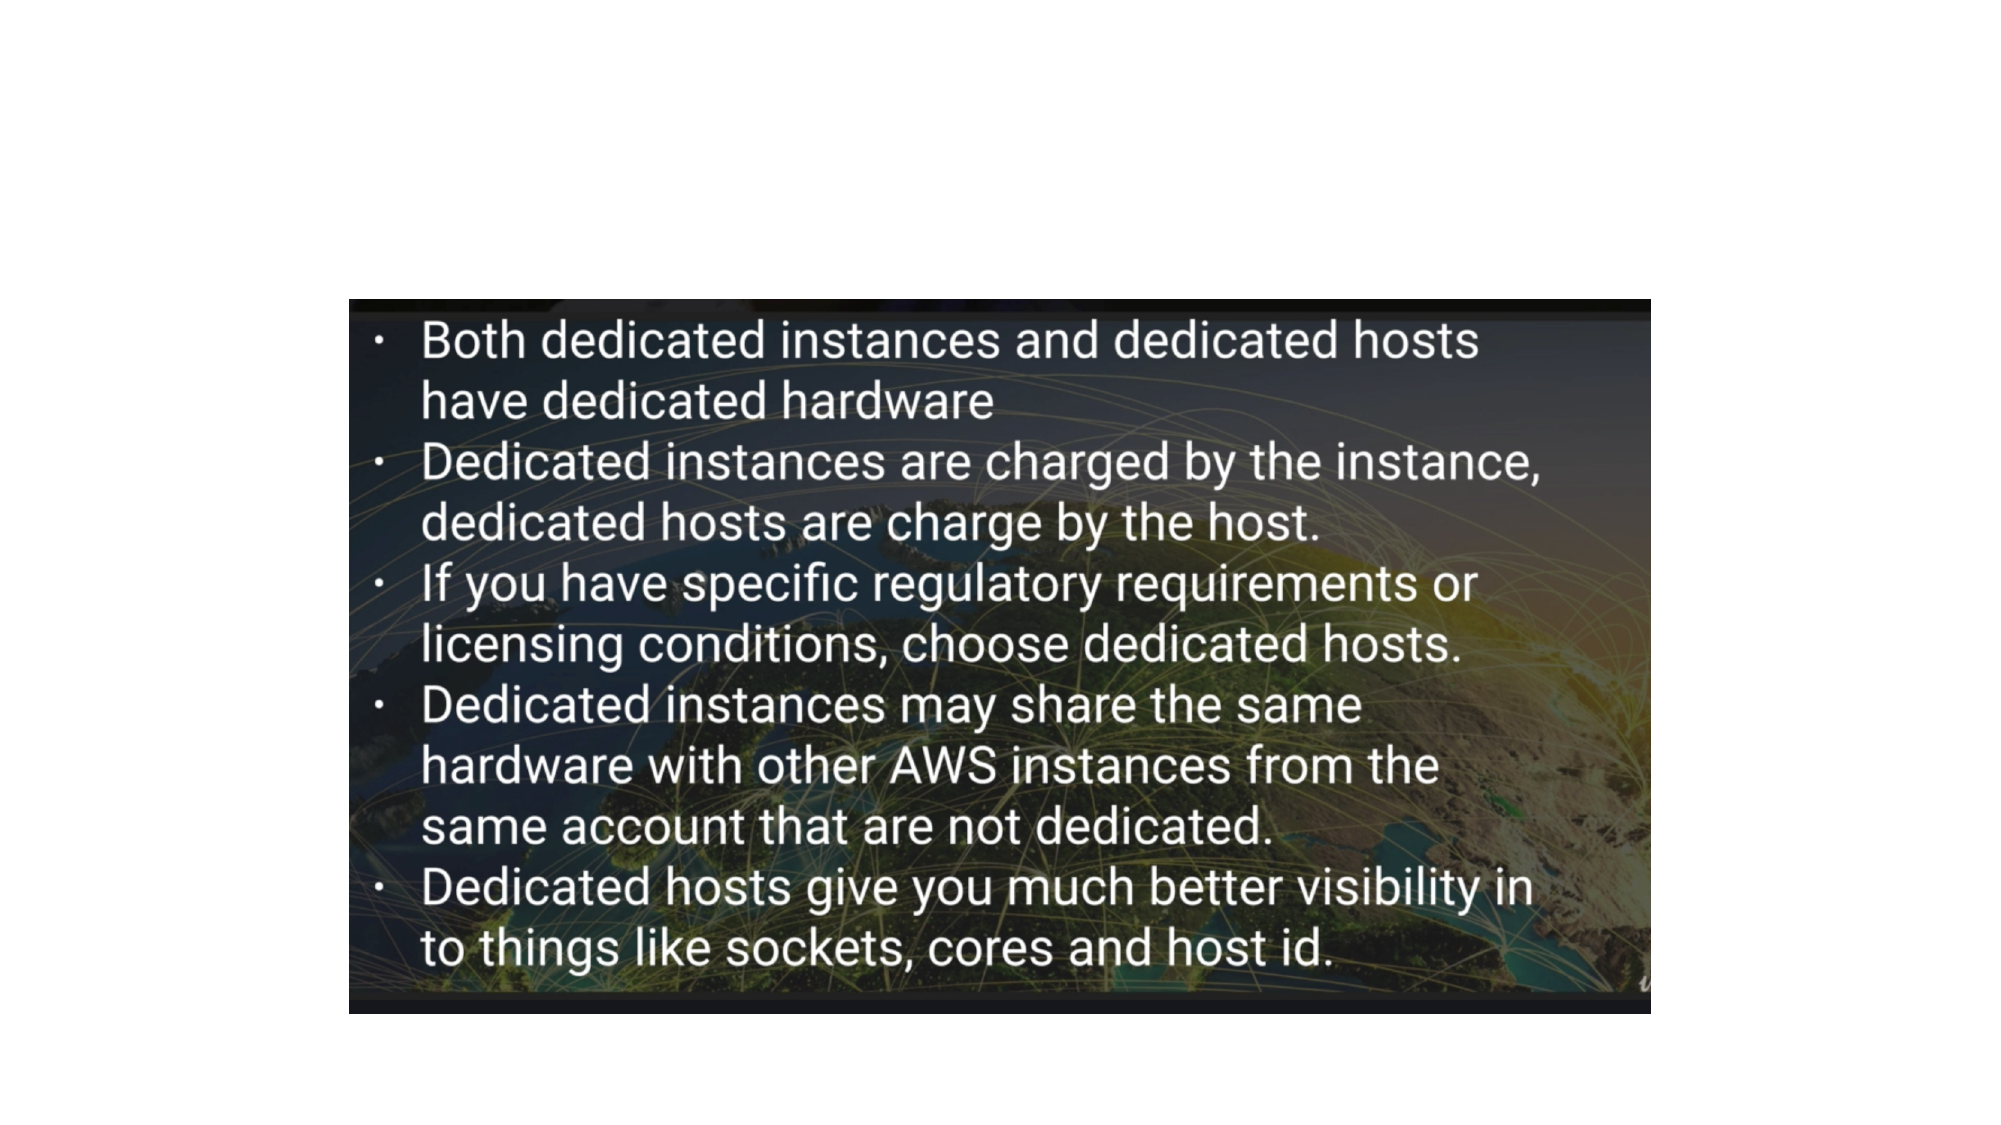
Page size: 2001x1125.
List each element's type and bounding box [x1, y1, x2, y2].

list [349, 299, 1651, 1014]
